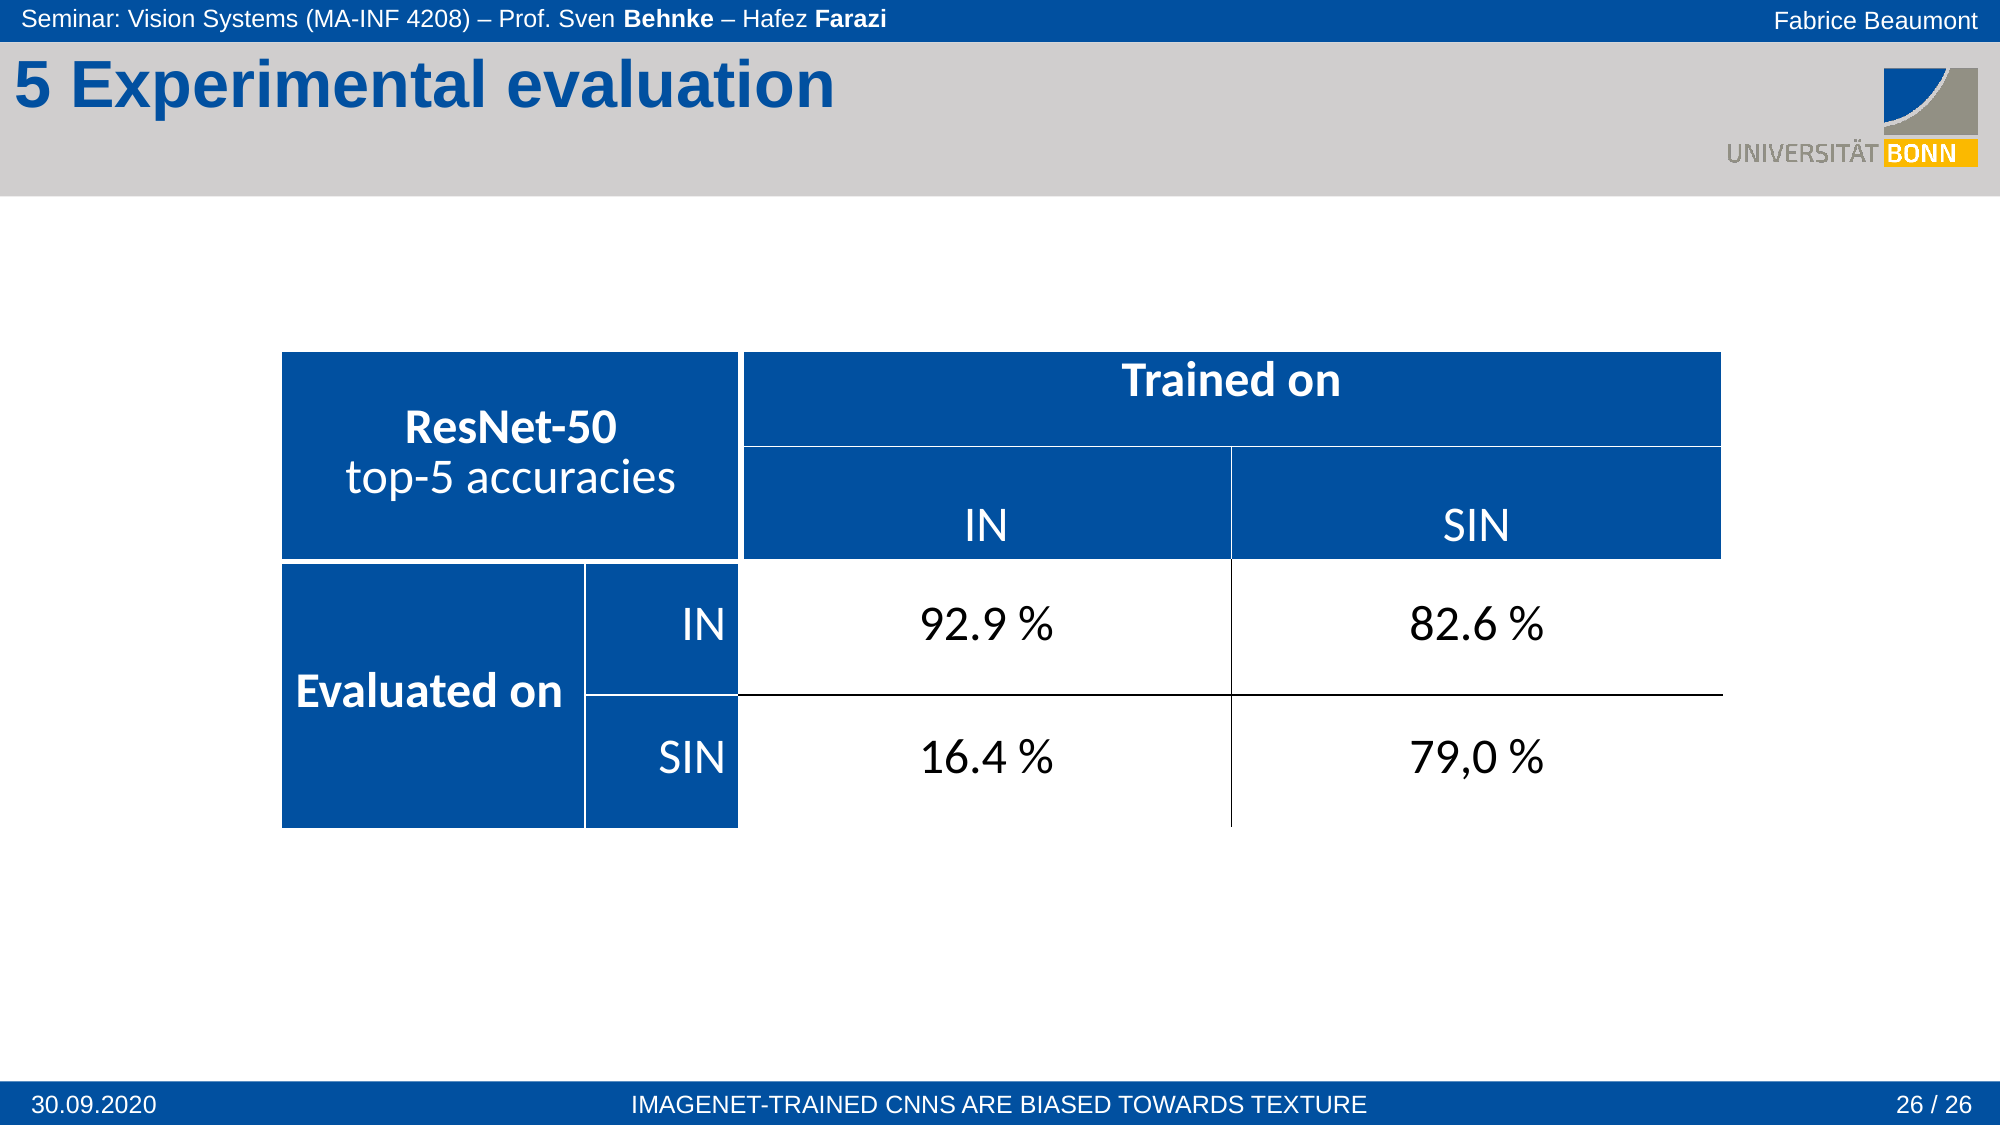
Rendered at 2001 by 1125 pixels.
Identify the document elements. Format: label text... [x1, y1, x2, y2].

picture [1724, 44, 1978, 187]
table_cell IN [586, 564, 738, 694]
list 5 Experimental evaluation [0, 42, 1725, 122]
table_cell 16.4 % [744, 696, 1231, 827]
table_cell SIN [1232, 447, 1721, 559]
table_cell IN [744, 447, 1231, 559]
table_cell Evaluated on [282, 564, 584, 828]
table_header Trained on [744, 352, 1721, 446]
text_box 26 / 26 [1850, 1081, 1988, 1125]
table_cell 92.9 % [744, 564, 1231, 694]
table_cell 79,0 % [1232, 696, 1721, 827]
table_cell 82.6 % [1232, 564, 1721, 694]
table_header ResNet-50 top-5 accuracies [282, 352, 738, 559]
table_cell SIN [586, 696, 738, 828]
